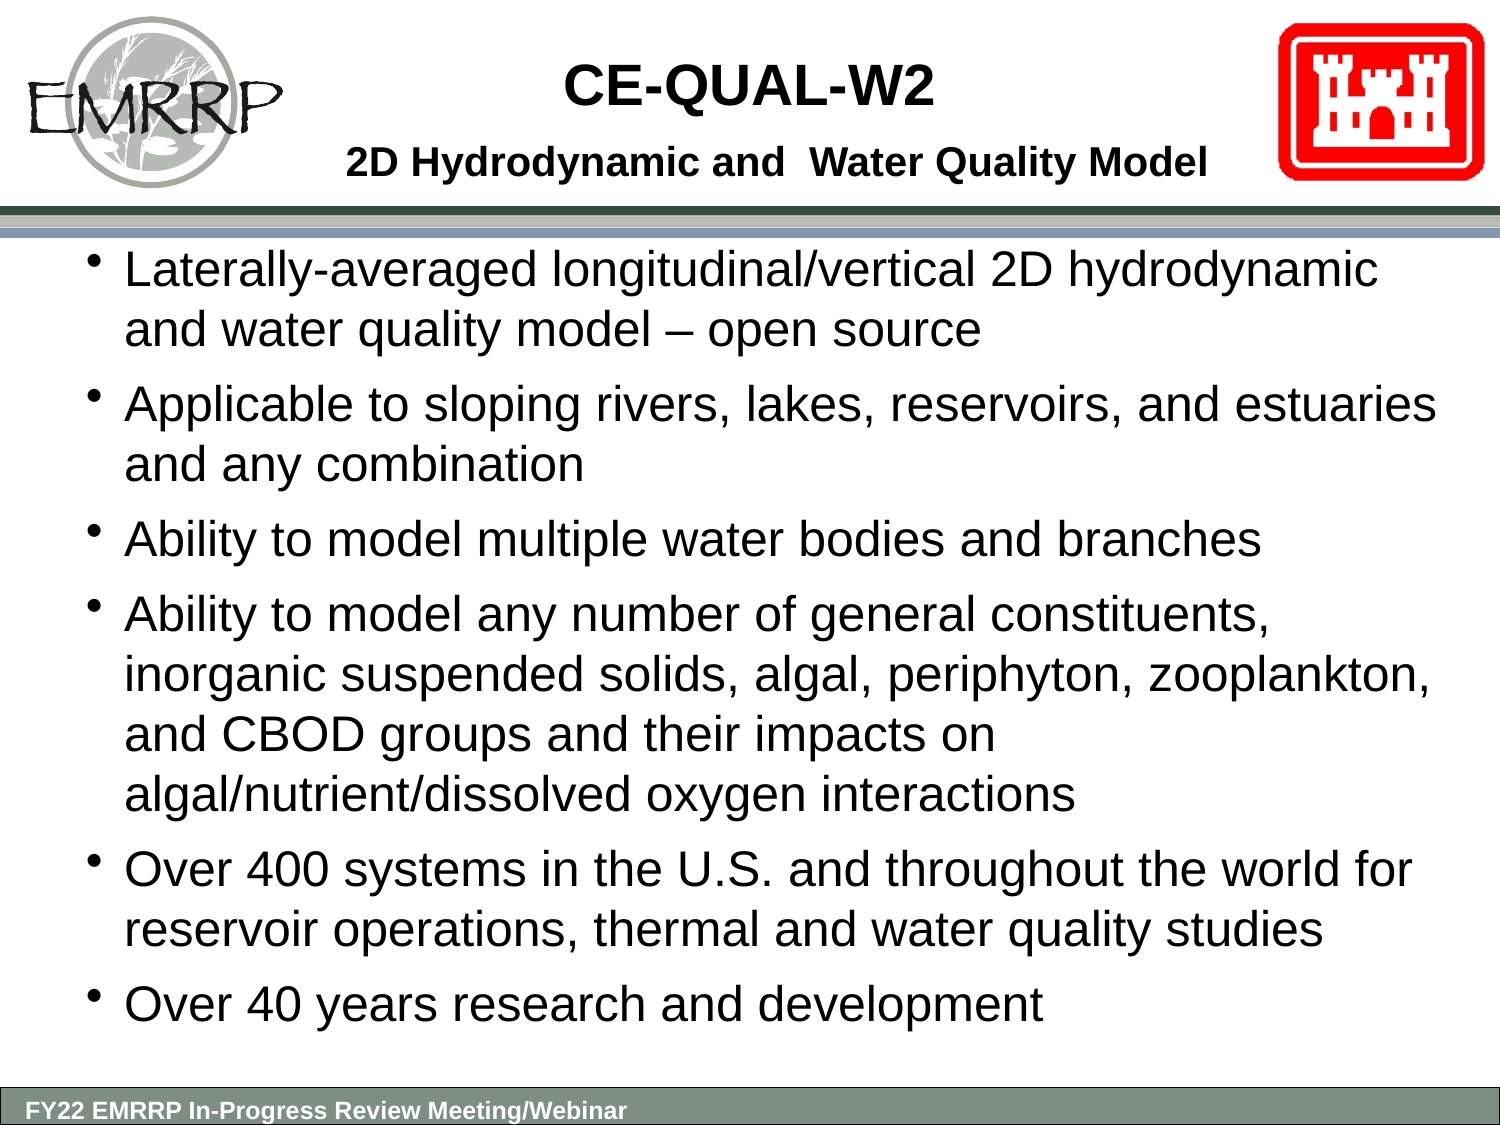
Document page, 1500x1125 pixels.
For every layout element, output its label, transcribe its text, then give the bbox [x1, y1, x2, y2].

text_box 2D Hydrodynamic and Water Quality Model [330, 127, 1235, 192]
list Laterally-averaged longitudinal/vertical 2D hydrodynamic and water quality model – open source Applicable to sloping rivers, lakes, reservoirs, and estuaries and any combination Ability to model multiple water bodies and branches Ability to model any number of general constituents, inorganic suspended solids, algal, periphyton, zooplankton, and CBOD groups and their impacts on algal/nutrient/dissolved oxygen interactions Over 400 systems in the U.S. and throughout the world for reservoir operations, thermal and water quality studies Over 40 years research and development [70, 228, 1465, 1017]
title CE-QUAL-W2 [0, 5, 1500, 240]
